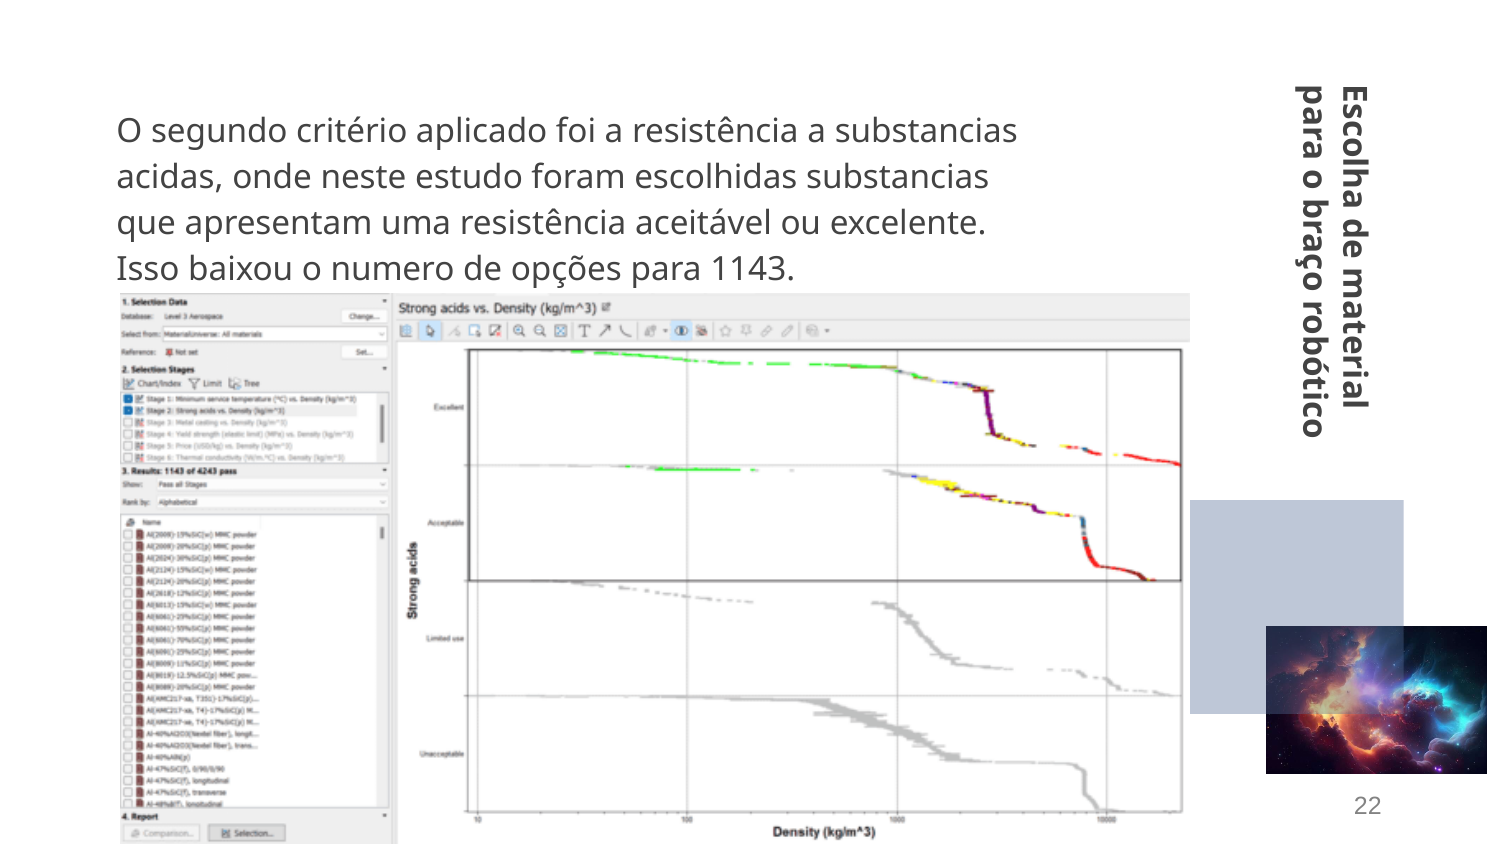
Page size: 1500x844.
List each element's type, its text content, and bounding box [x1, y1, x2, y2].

list O segundo critério aplicado foi a resistência a substancias acidas, onde neste estudo foram escolhidas substancias que apresentam uma resistência aceitável ou excelente. Isso baixou o numero de opções para 1143. [101, 88, 1035, 267]
picture [119, 293, 1190, 844]
text_box [1194, 500, 1404, 714]
title Escolha de material para o braço robótico [1296, 69, 1377, 478]
picture [1265, 626, 1488, 774]
slide_number 22 [1194, 782, 1397, 828]
